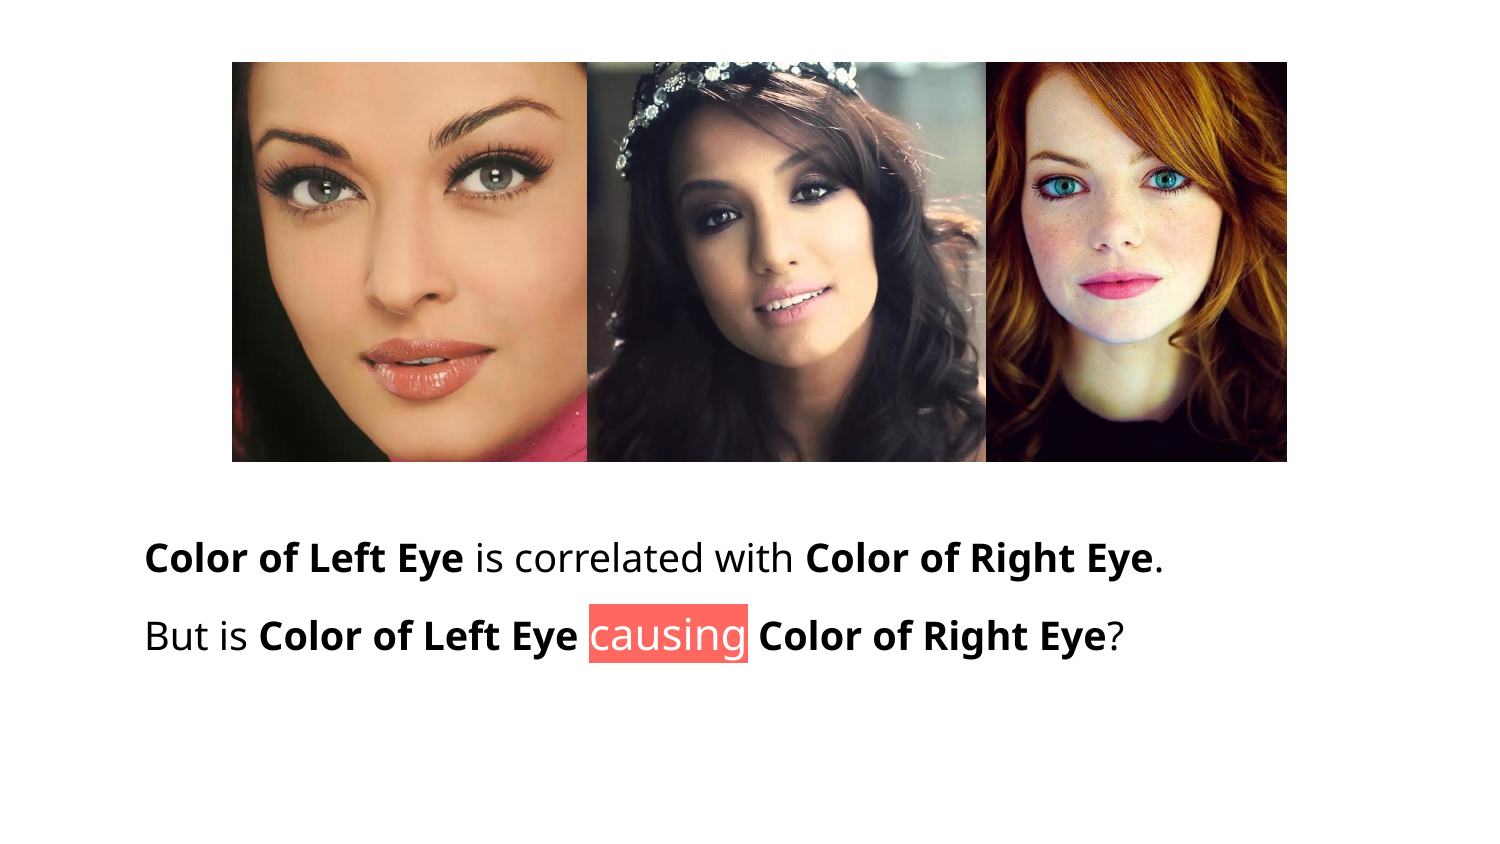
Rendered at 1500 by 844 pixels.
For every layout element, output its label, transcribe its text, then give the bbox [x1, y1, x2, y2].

picture [231, 62, 1287, 462]
text_box Color of Left Eye is correlated with Color of Right Eye. But is Color of Left Eye causing Color of Right Eye? [129, 494, 1487, 703]
